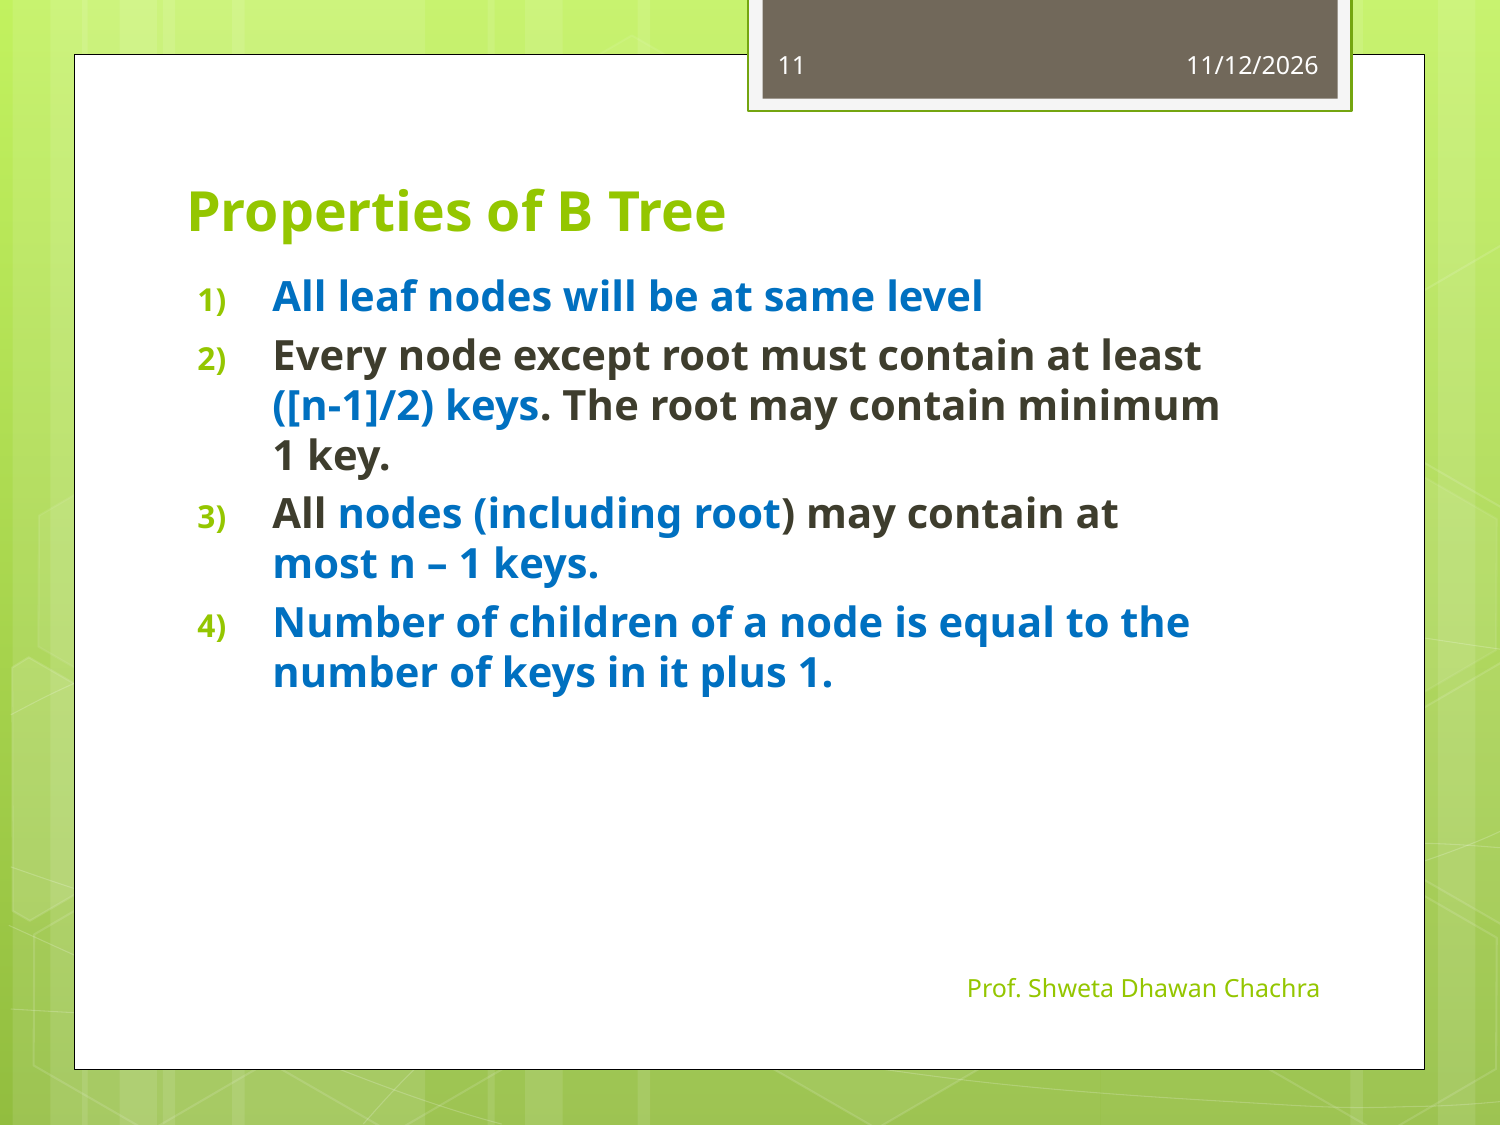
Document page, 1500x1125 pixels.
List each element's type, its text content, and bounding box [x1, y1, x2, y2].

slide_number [983, 36, 1334, 97]
title Properties of B Tree [171, 168, 1324, 250]
list All leaf nodes will be at same level Every node except root must contain at least ([n-1]/2) keys. The root may contain minimum 1 key. All nodes (including root) may contain at most n – 1 keys. Number of children of a node is equal to the number of keys in it plus 1. [171, 262, 1238, 957]
slide_number 11 [762, 36, 982, 97]
footer Prof. Shweta Dhawan Chachra [761, 960, 1336, 1020]
